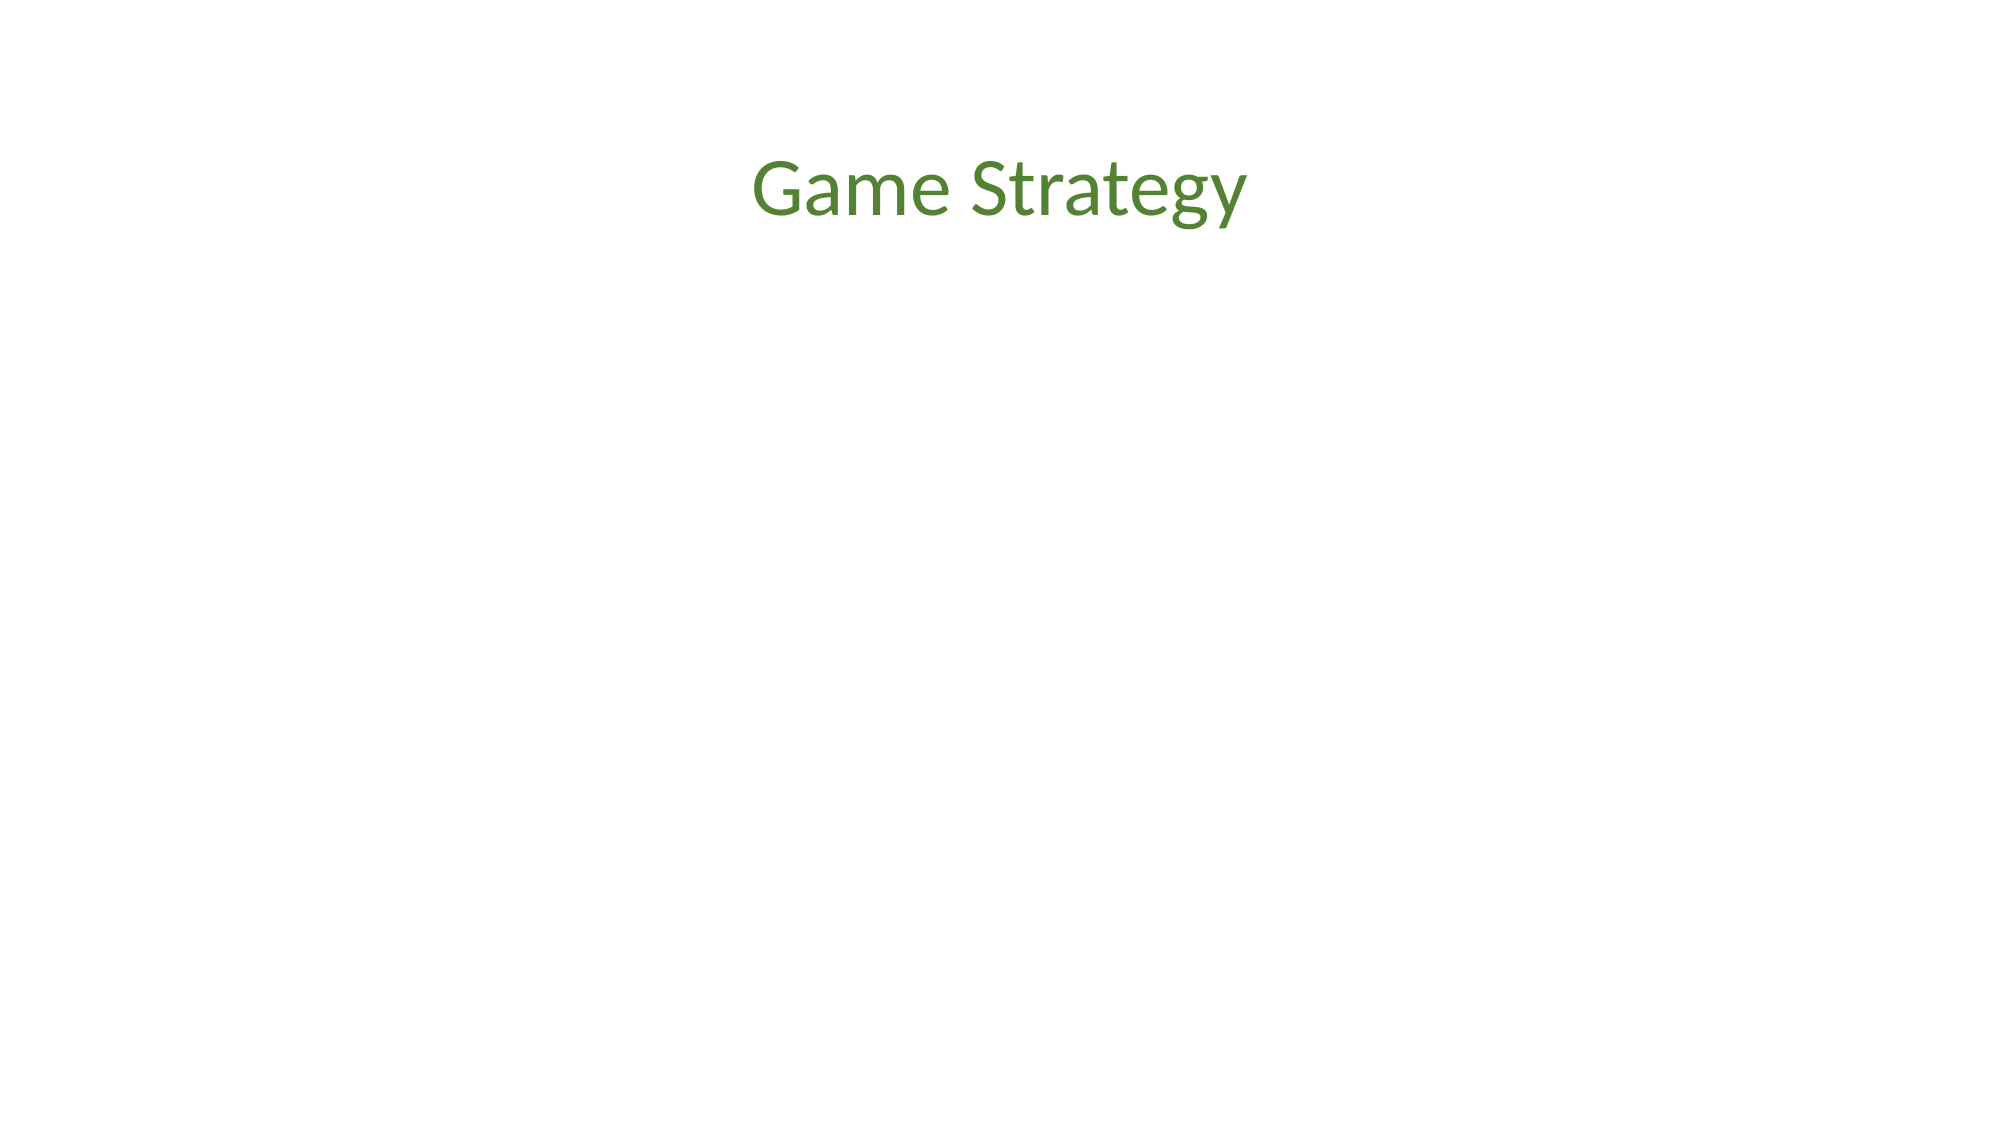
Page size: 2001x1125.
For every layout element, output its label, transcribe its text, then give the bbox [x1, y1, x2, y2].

text_box Game Strategy [166, 124, 1834, 240]
